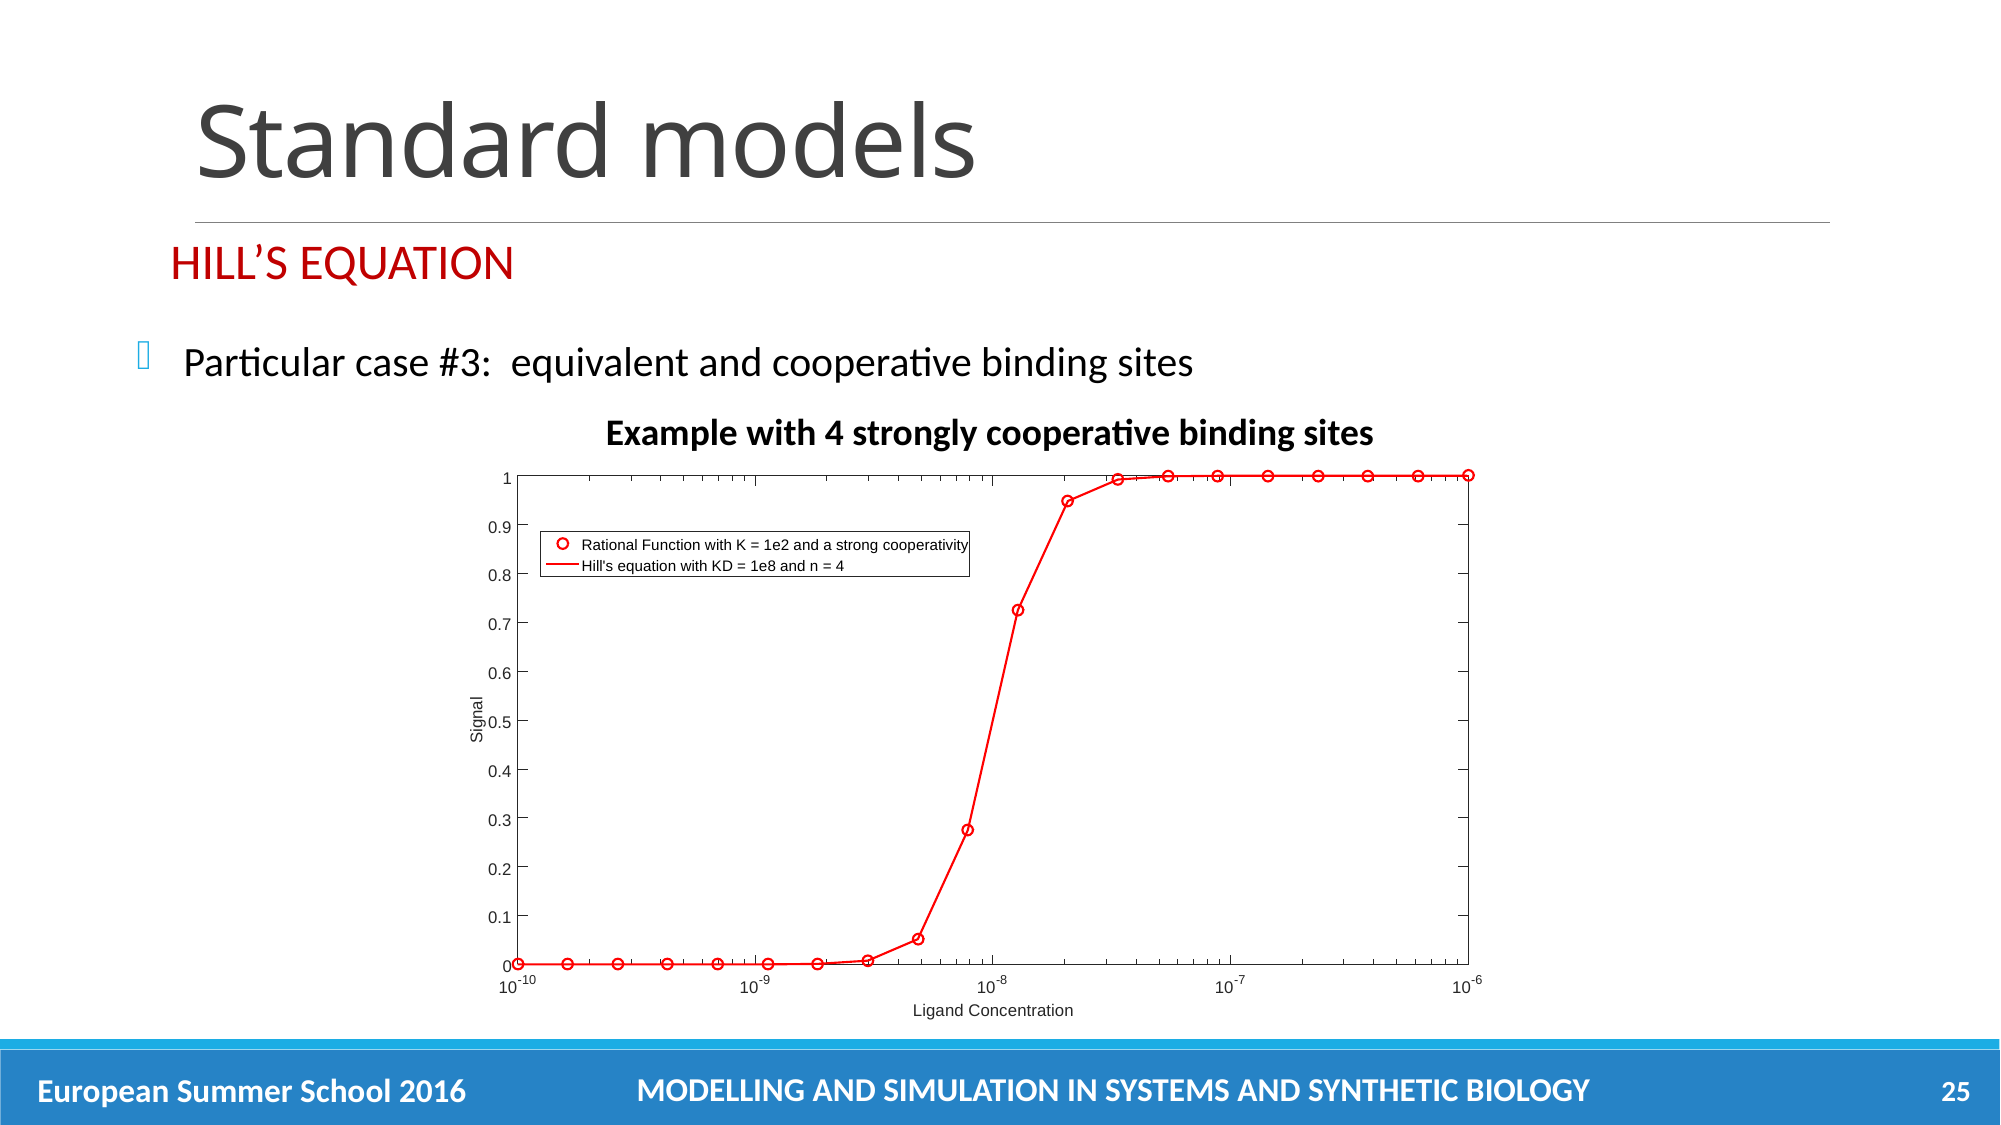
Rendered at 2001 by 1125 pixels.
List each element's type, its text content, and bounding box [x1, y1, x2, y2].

slide_number European Summer School 2016 [22, 1059, 490, 1120]
slide_number 25 [1770, 1059, 1986, 1120]
footer Modelling and simulation in systems and synthetic biology [543, 1058, 1684, 1119]
title Standard models [180, 47, 1830, 206]
text_box Example with 4 strongly cooperative binding sites [179, 400, 1801, 461]
picture [453, 430, 1498, 1022]
text_box Hill’s Equation [155, 222, 530, 298]
